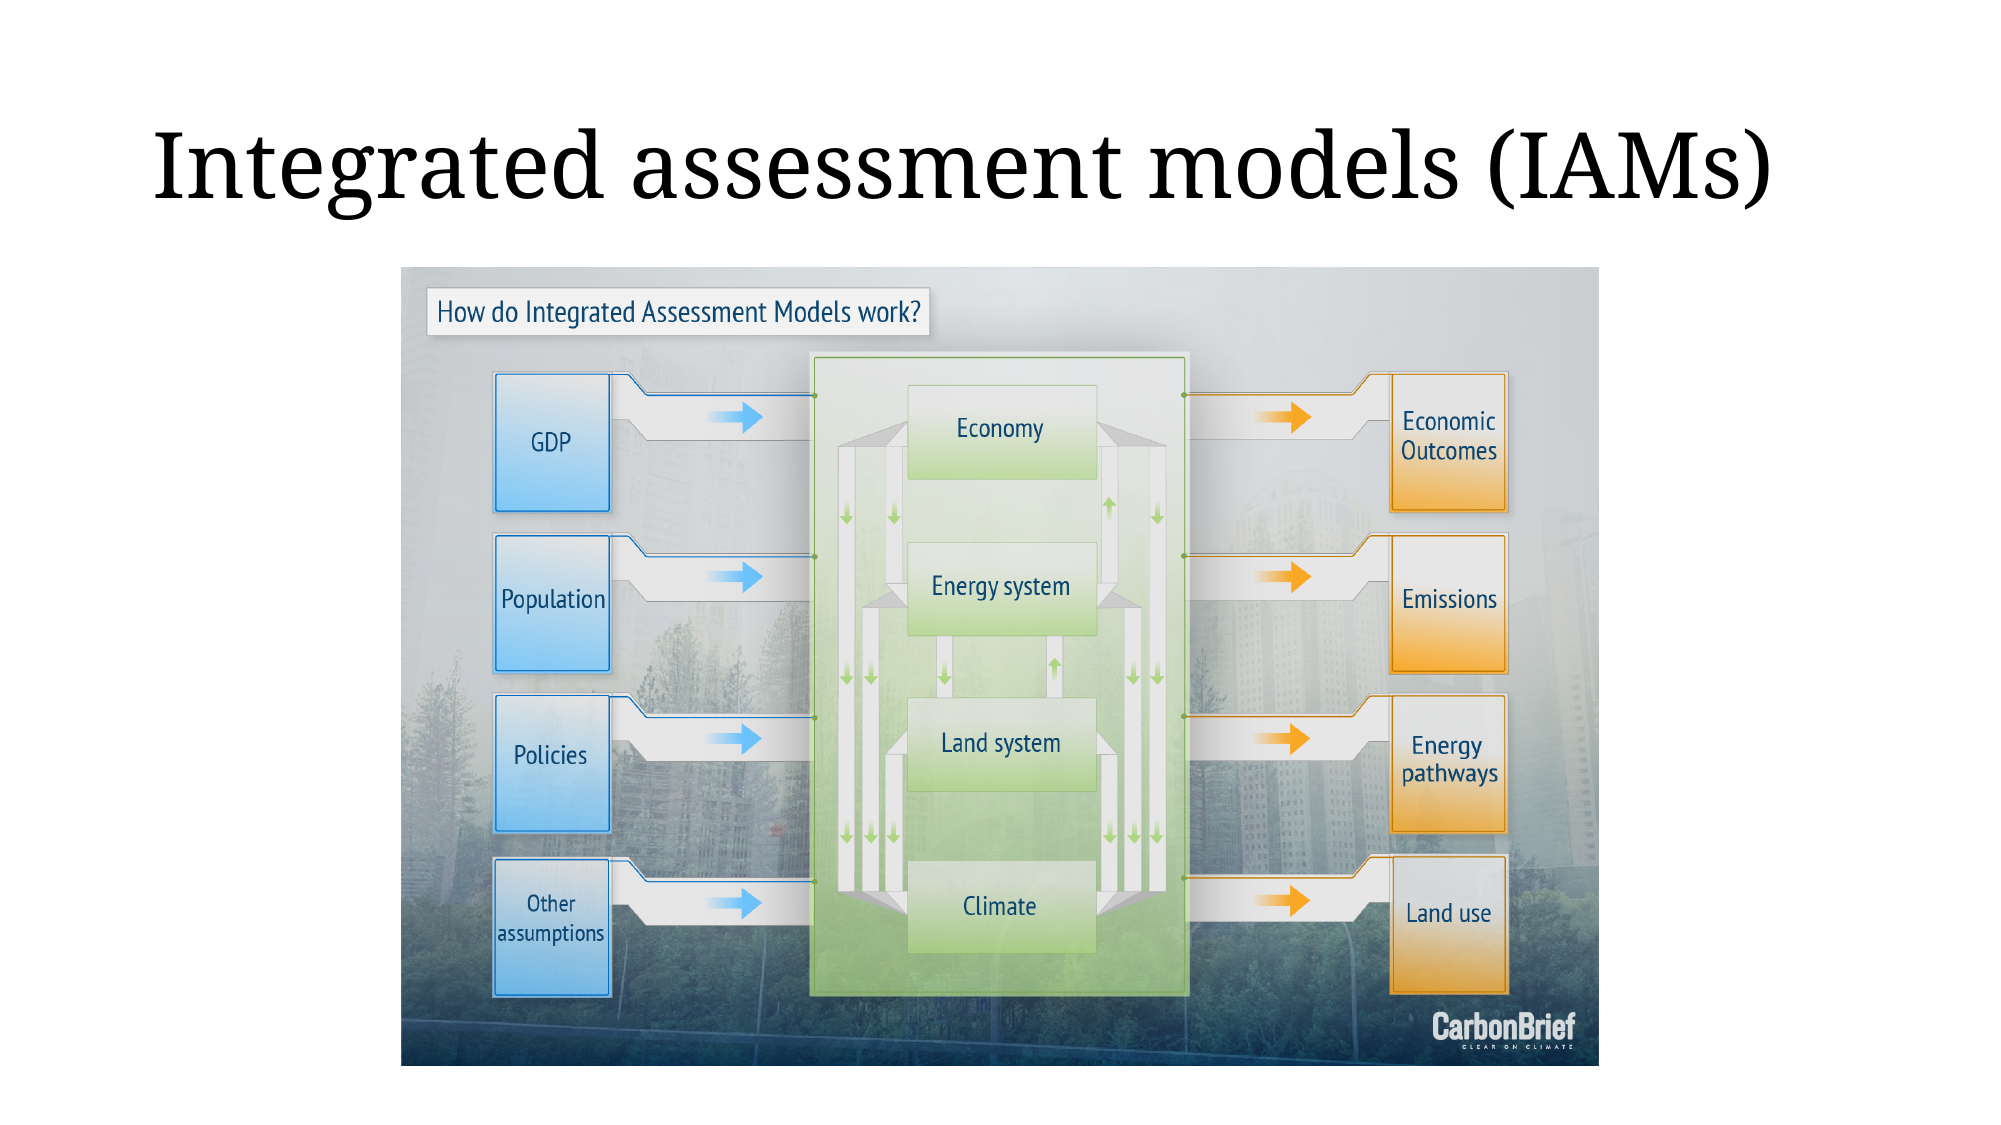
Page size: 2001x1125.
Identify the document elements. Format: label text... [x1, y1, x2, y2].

picture [401, 267, 1599, 1066]
title Integrated assessment models (IAMs) [137, 59, 1863, 278]
